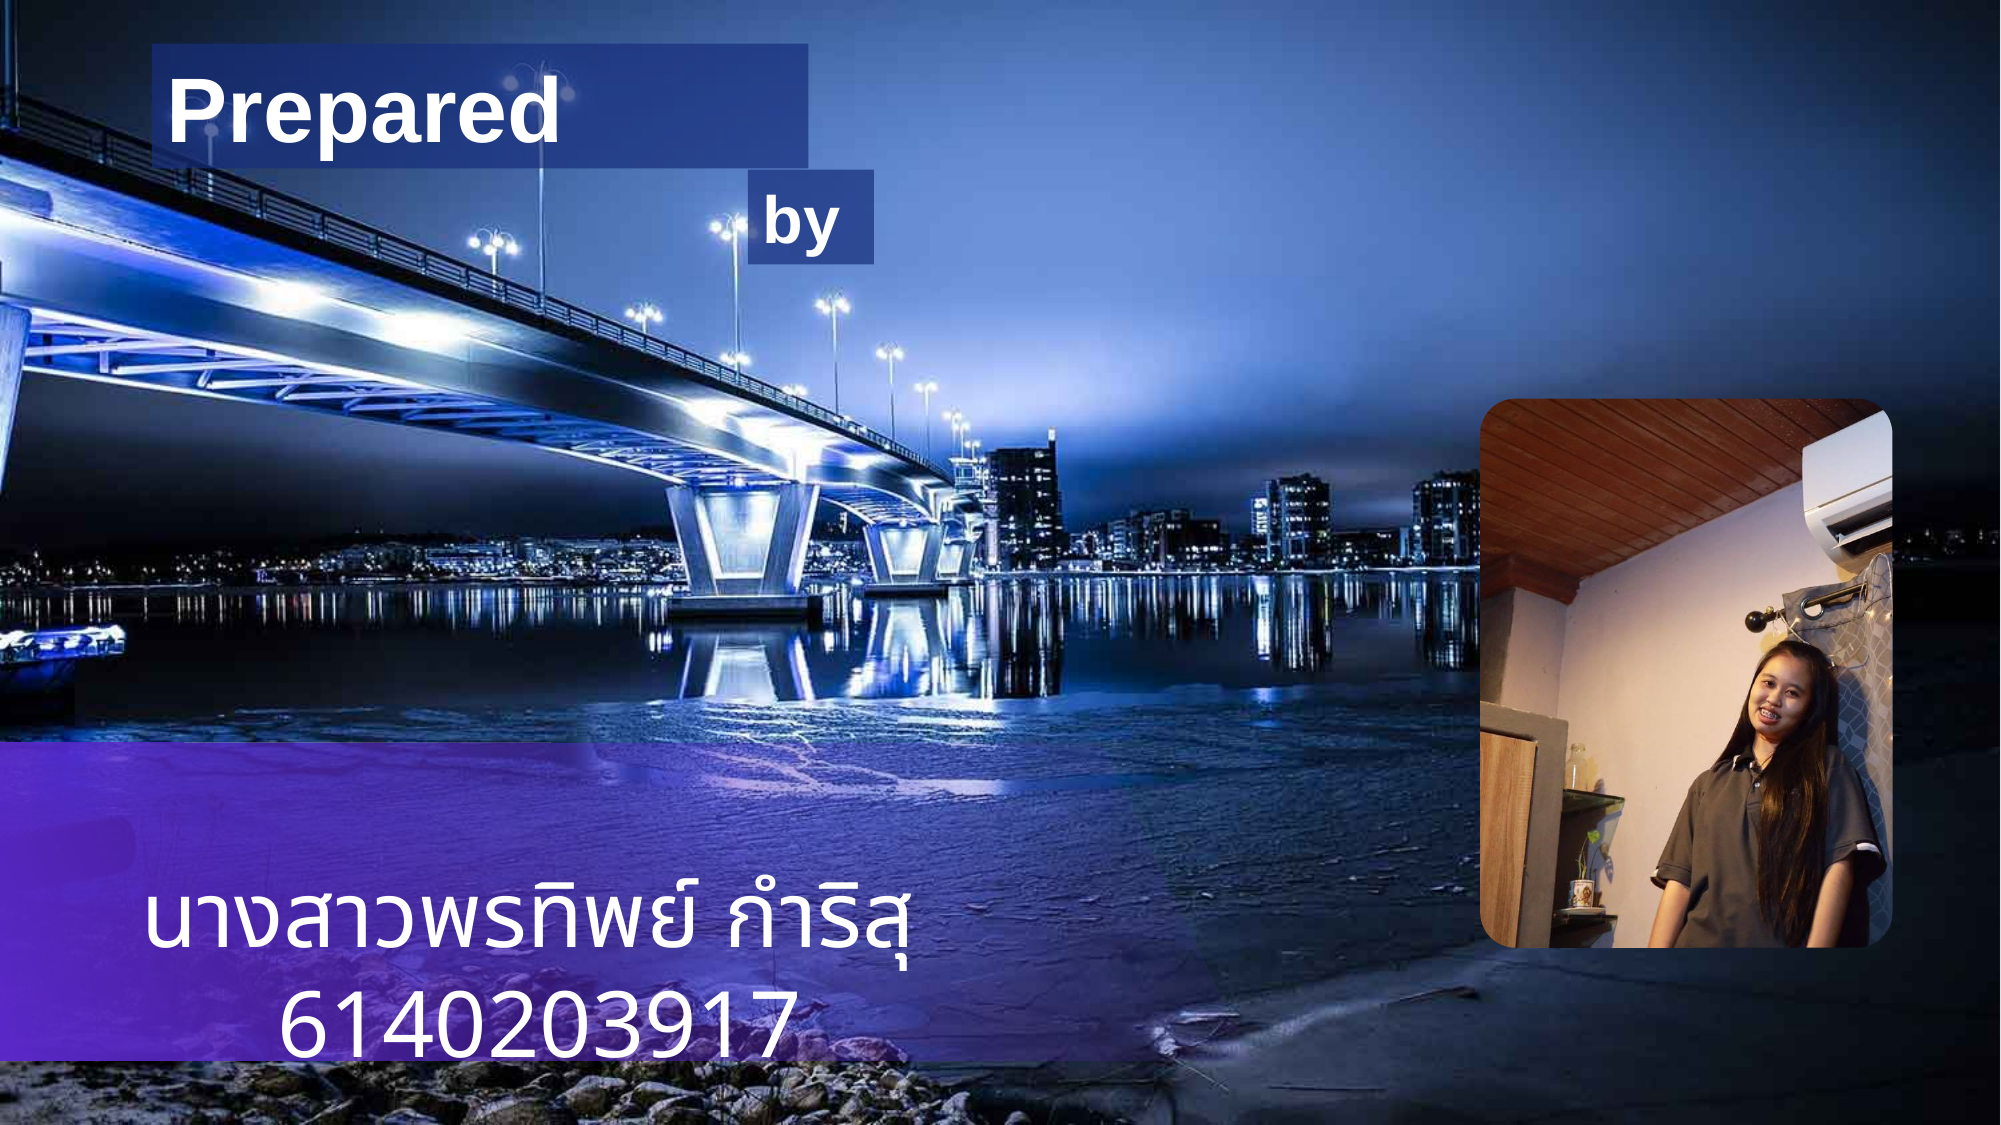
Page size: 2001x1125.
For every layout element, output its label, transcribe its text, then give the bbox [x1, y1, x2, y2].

picture [0, 0, 2001, 1125]
text_box นางสาวพรทิพย์ กำริสุ 6140203917 [65, 848, 1015, 1083]
text_box [0, 740, 1252, 1062]
text_box by [747, 169, 874, 265]
text_box Prepared [151, 43, 809, 169]
